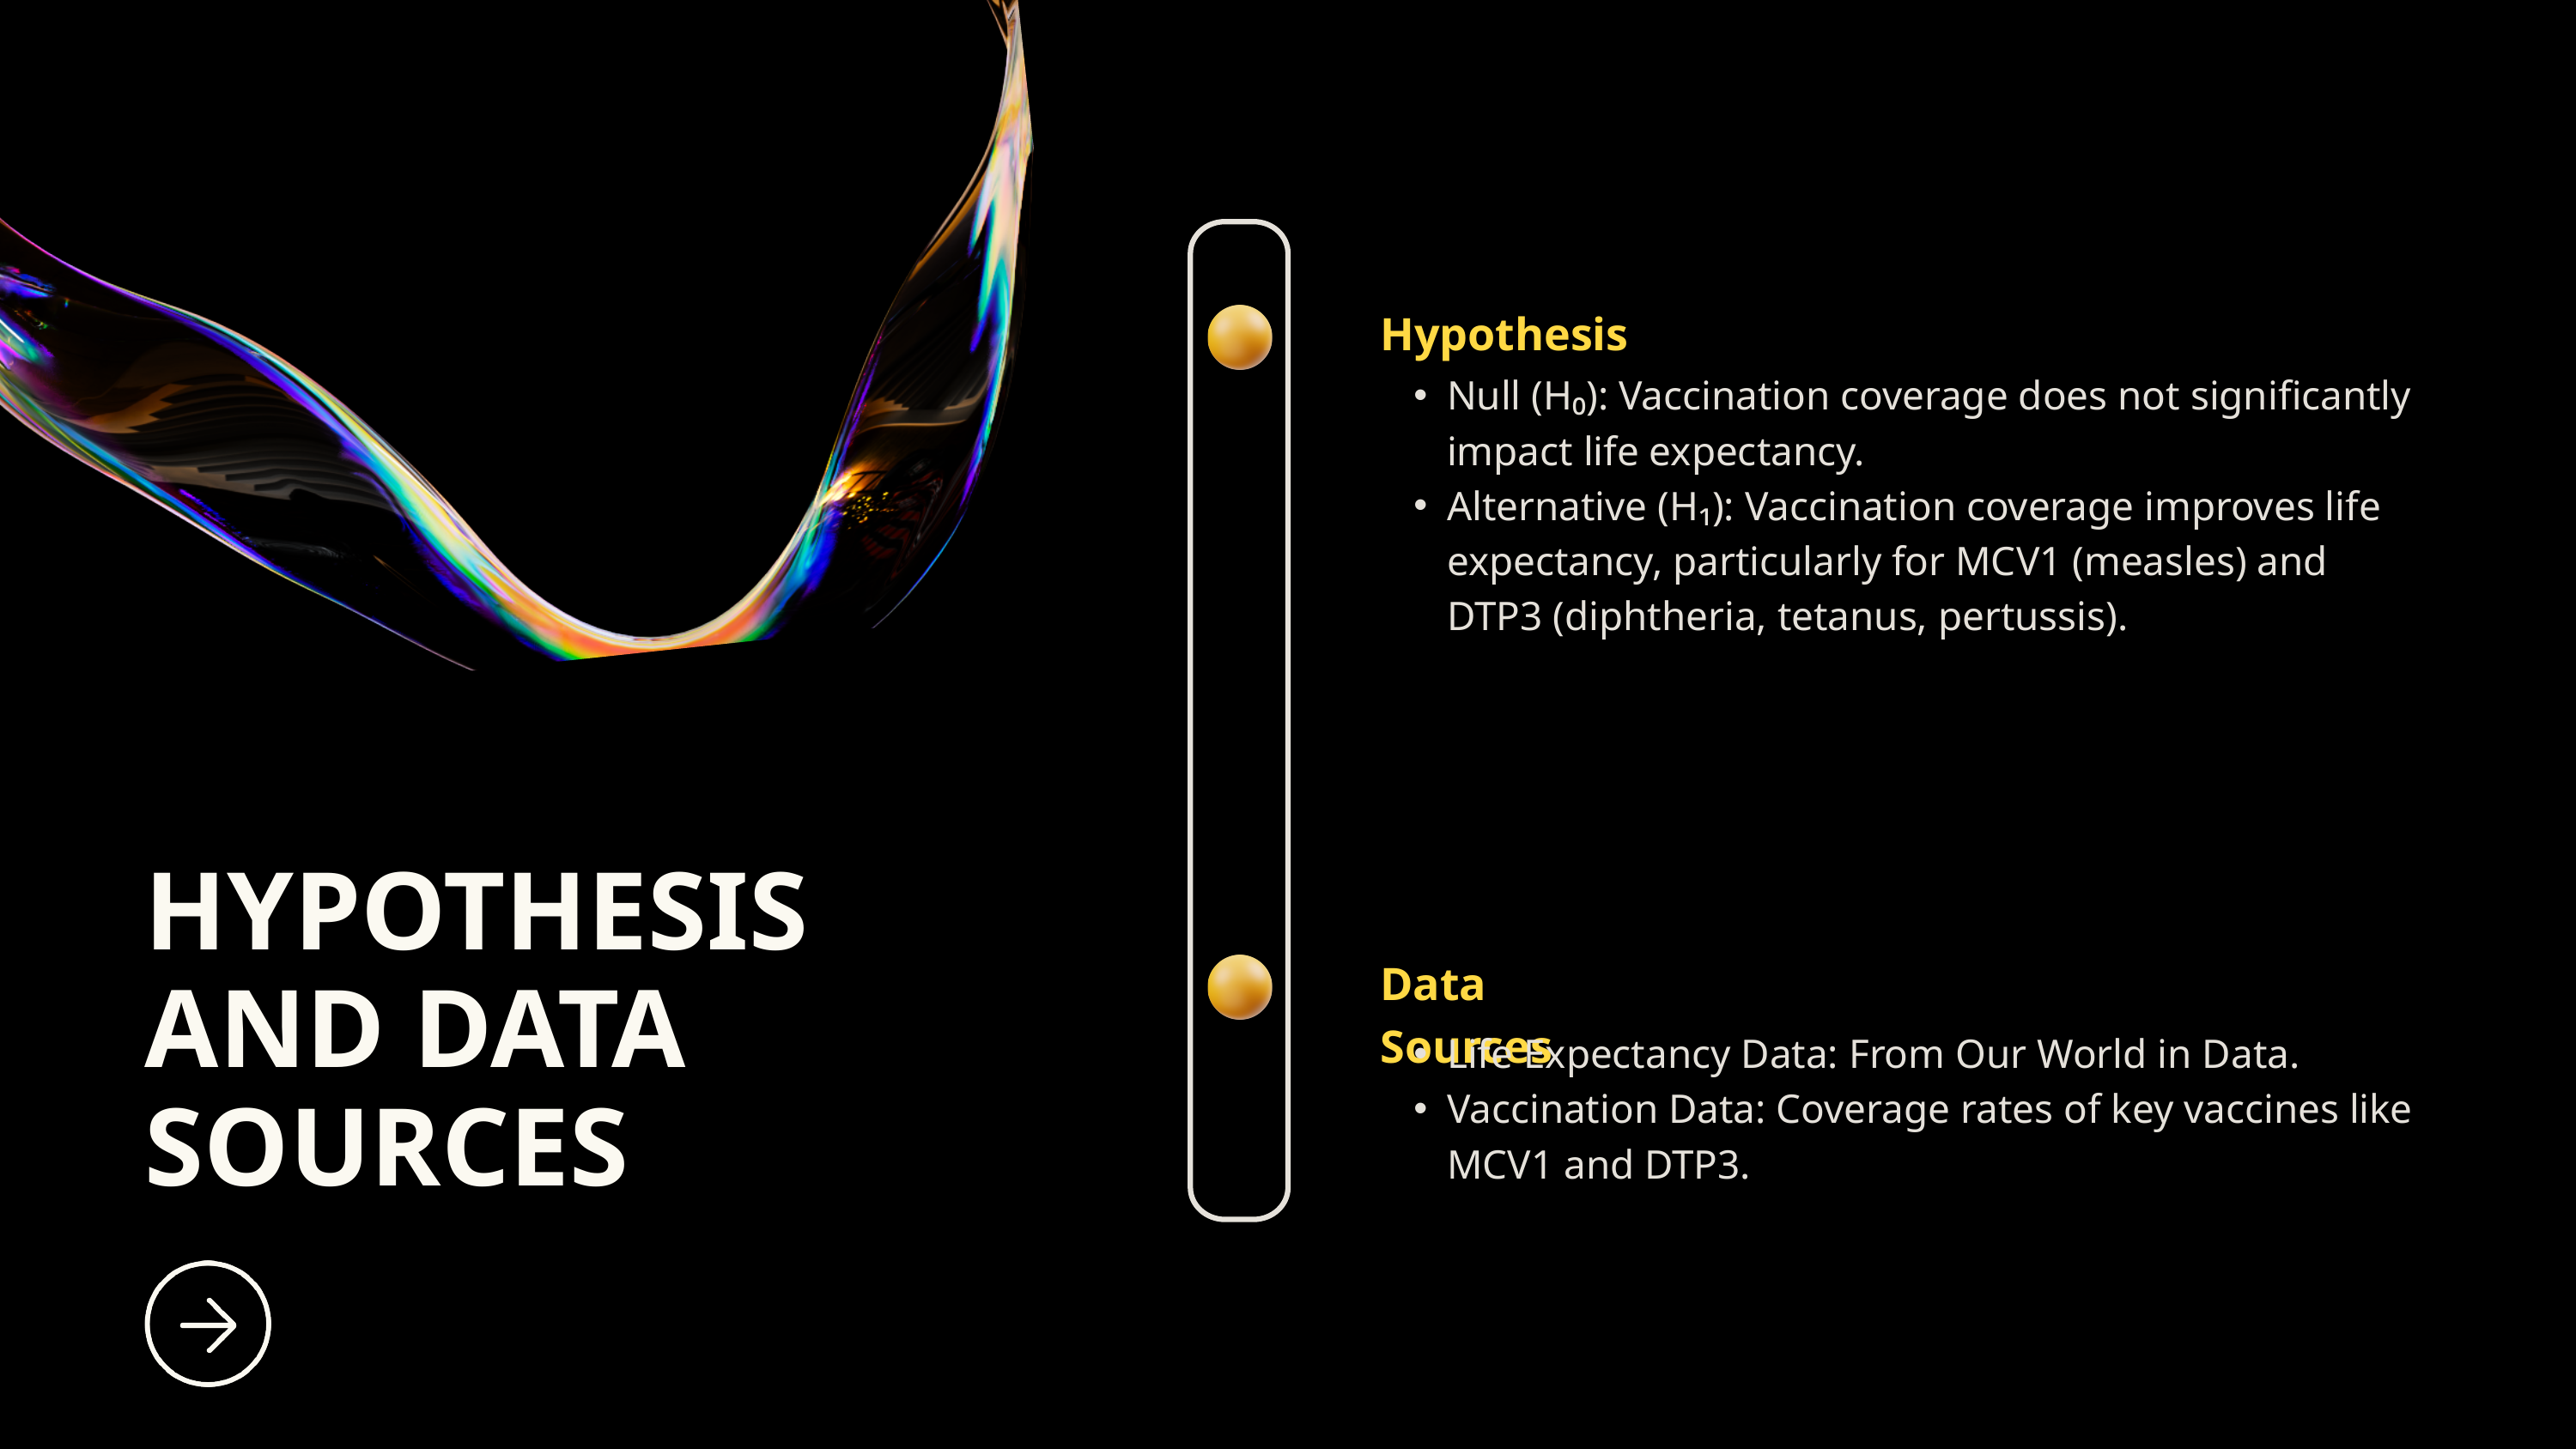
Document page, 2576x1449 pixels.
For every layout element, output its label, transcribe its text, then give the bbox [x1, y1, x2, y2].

text_box HYPOTHESIS AND DATA SOURCES [144, 852, 871, 1208]
text_box Life Expectancy Data: From Our World in Data. Vaccination Data: Coverage rates of key vaccines like MCV1 and DTP3. [1380, 1021, 2432, 1187]
text_box Hypothesis [1380, 296, 2113, 360]
text_box Null (H₀): Vaccination coverage does not significantly impact life expectancy. Alternative (H₁): Vaccination coverage improves life expectancy, particularly for MCV1 (measles) and DTP3 (diphtheria, tetanus, pertussis). [1380, 362, 2432, 639]
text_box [739, 671, 1739, 770]
text_box [1207, 955, 1273, 1020]
text_box [1207, 305, 1273, 370]
text_box Data Sources [1380, 946, 1652, 1021]
text_box [144, 1260, 271, 1387]
text_box [0, 0, 1083, 721]
